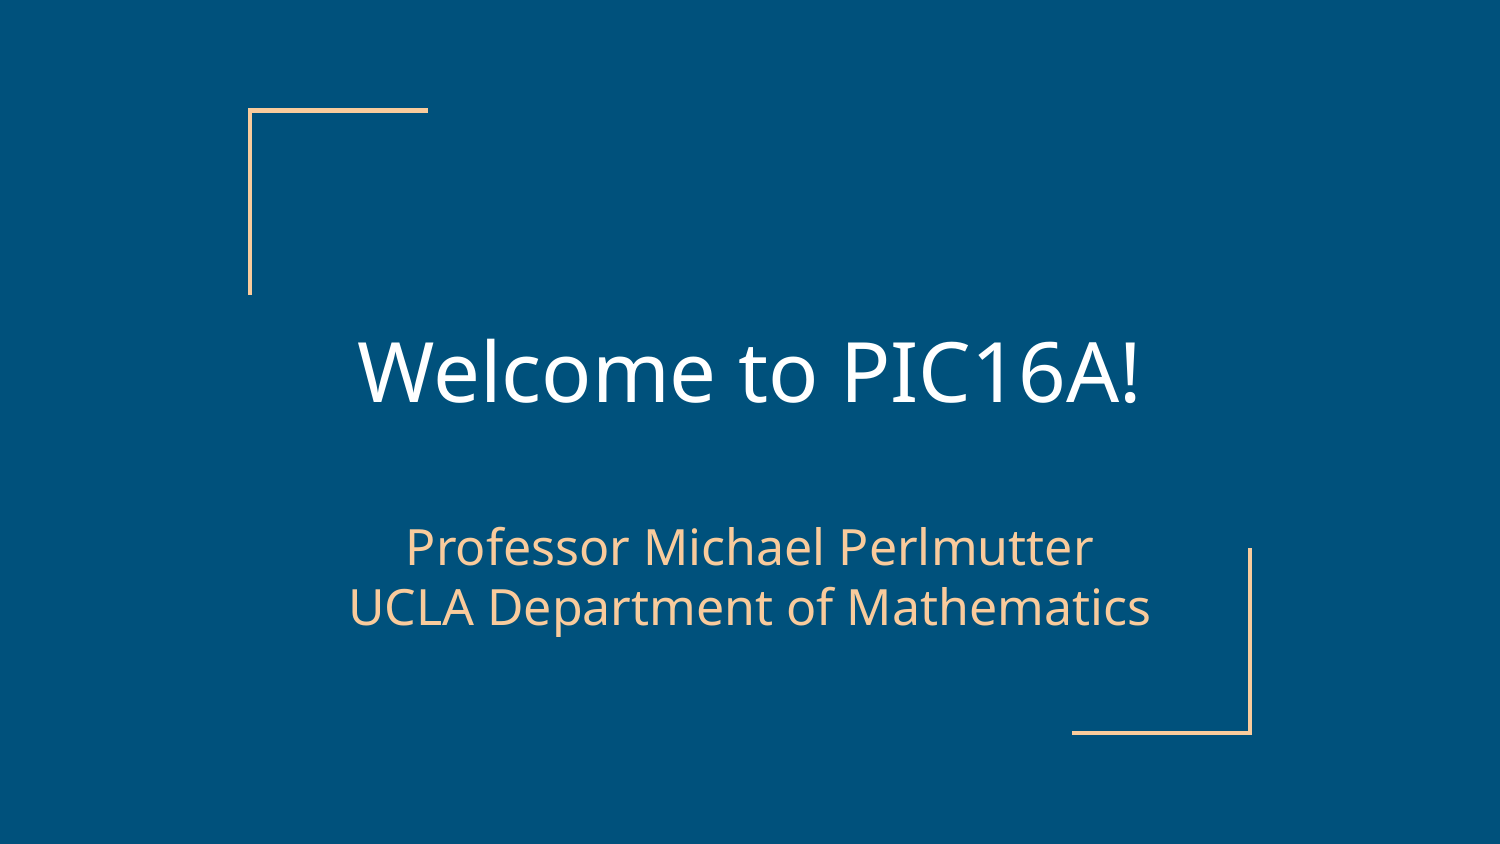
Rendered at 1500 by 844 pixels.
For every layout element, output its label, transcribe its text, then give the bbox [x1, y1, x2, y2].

subtitle Professor Michael Perlmutter UCLA Department of Mathematics [275, 500, 1225, 650]
title Welcome to PIC16A! [275, 195, 1225, 435]
